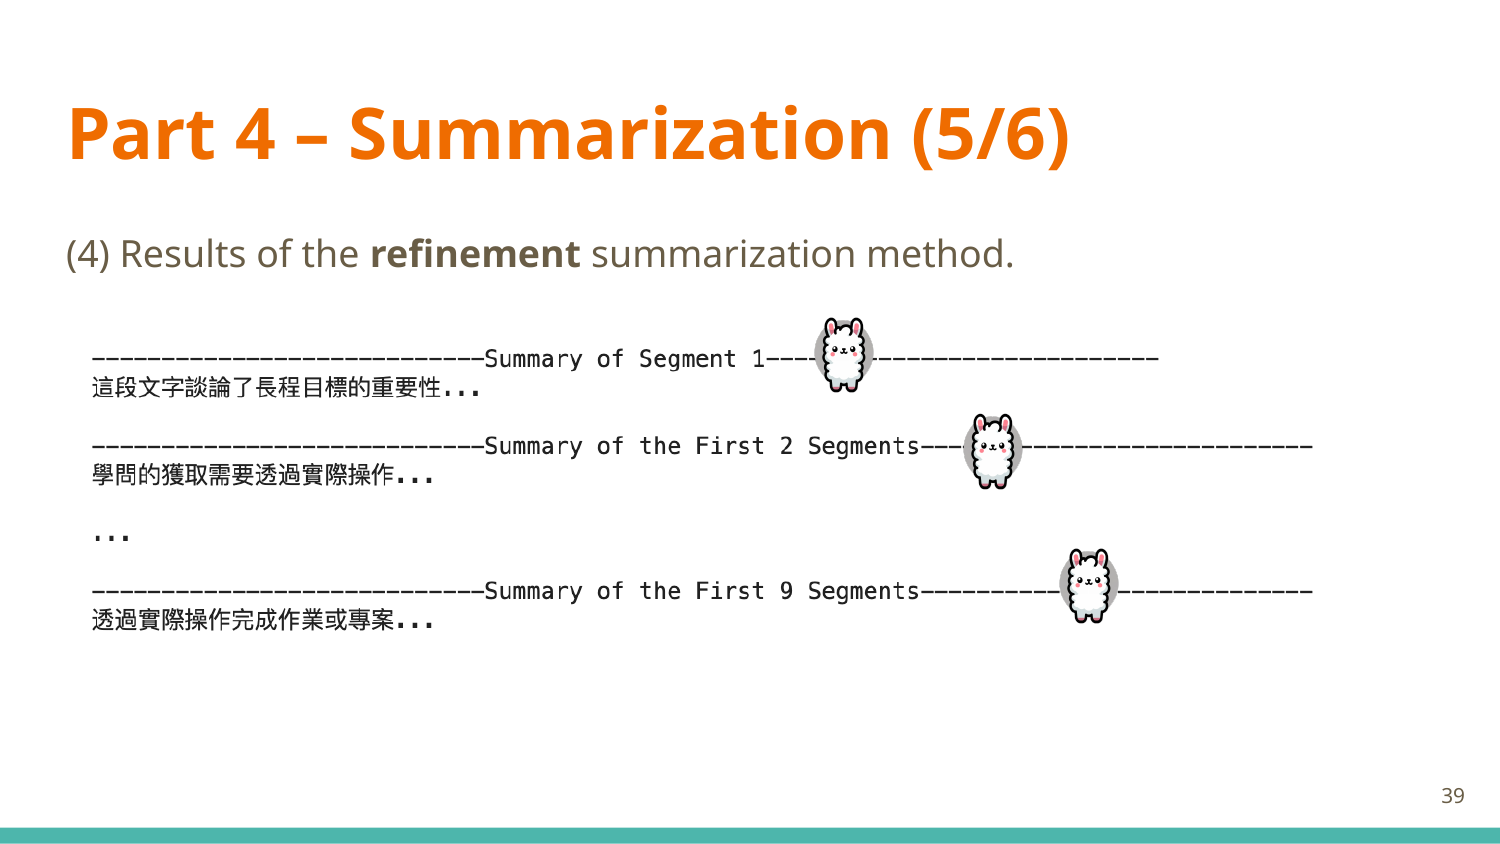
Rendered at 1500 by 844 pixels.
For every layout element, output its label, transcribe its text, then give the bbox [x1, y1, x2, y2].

slide_number ‹#› [1389, 764, 1480, 830]
title Part 4 – Summarization (5/6) [51, 72, 1449, 189]
picture [84, 305, 1361, 660]
list (4) Results of the refinement summarization method. [51, 207, 1449, 750]
